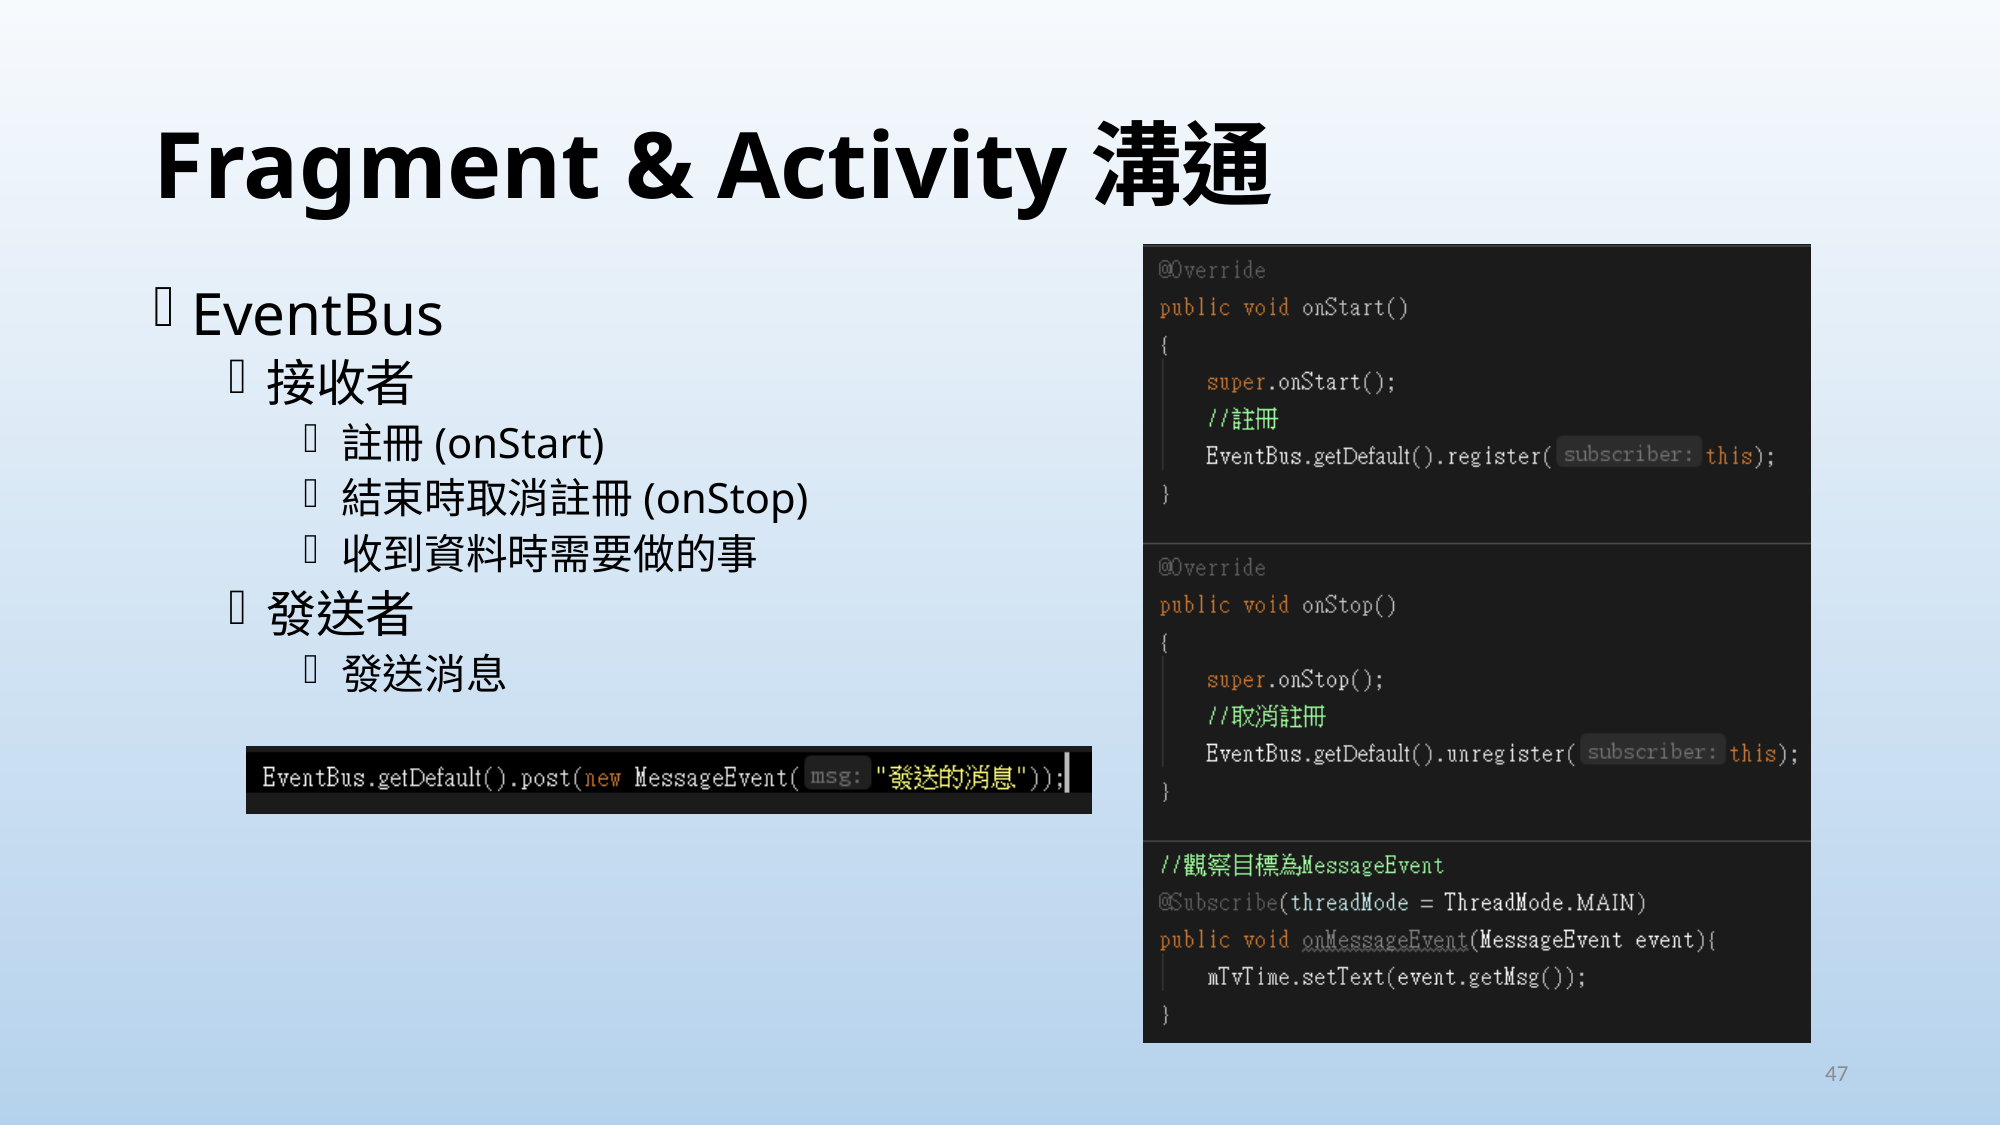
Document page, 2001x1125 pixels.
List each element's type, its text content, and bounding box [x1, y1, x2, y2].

slide_number 47 [1413, 1042, 1864, 1103]
text_box EventBus 接收者 註冊(onStart) 結束時取消註冊(onStop) 收到資料時需要做的事 發送者 發送消息 [138, 277, 1142, 920]
picture [1142, 244, 1811, 1043]
title Fragment & Activity溝通 [138, 60, 1864, 278]
picture [246, 746, 1092, 814]
